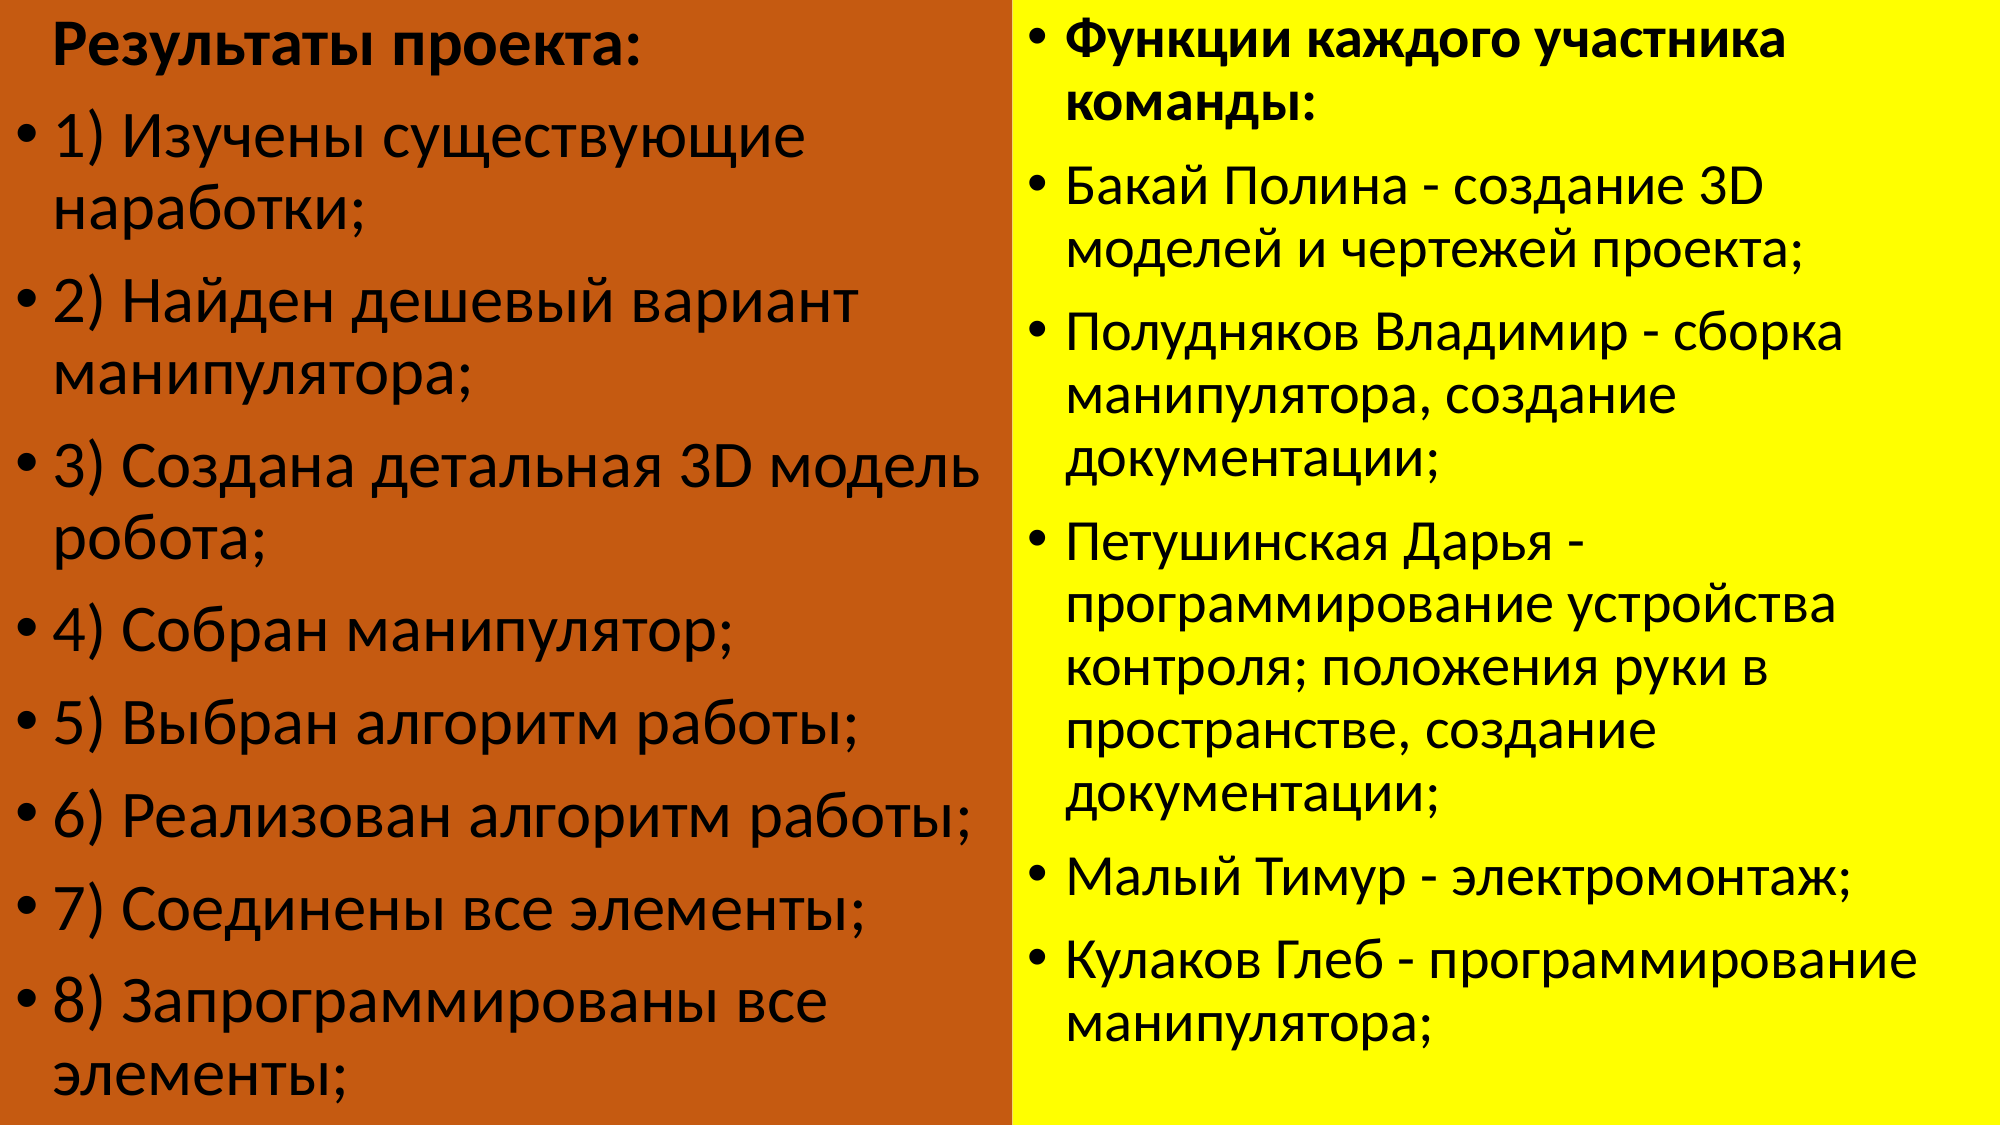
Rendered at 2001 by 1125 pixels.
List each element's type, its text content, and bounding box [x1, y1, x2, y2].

list Функции каждого участника команды: Бакай Полина - создание 3D моделей и чертежей проекта; Полудняков Владимир - сборка манипулятора, создание документации; Петушинская Дарья - программирование устройства контроля; положения руки в пространстве, создание документации; Малый Тимур - электромонтаж; Кулаков Глеб - программирование манипулятора; [1012, 0, 2000, 1125]
list Результаты проекта: 1) Изучены существующие наработки; 2) Найден дешевый вариант манипулятора; 3) Создана детальная 3D модель робота; 4) Собран манипулятор; 5) Выбран алгоритм работы; 6) Реализован алгоритм работы; 7) Соединены все элементы; 8) Запрограммированы все элементы; [0, 0, 1012, 1125]
